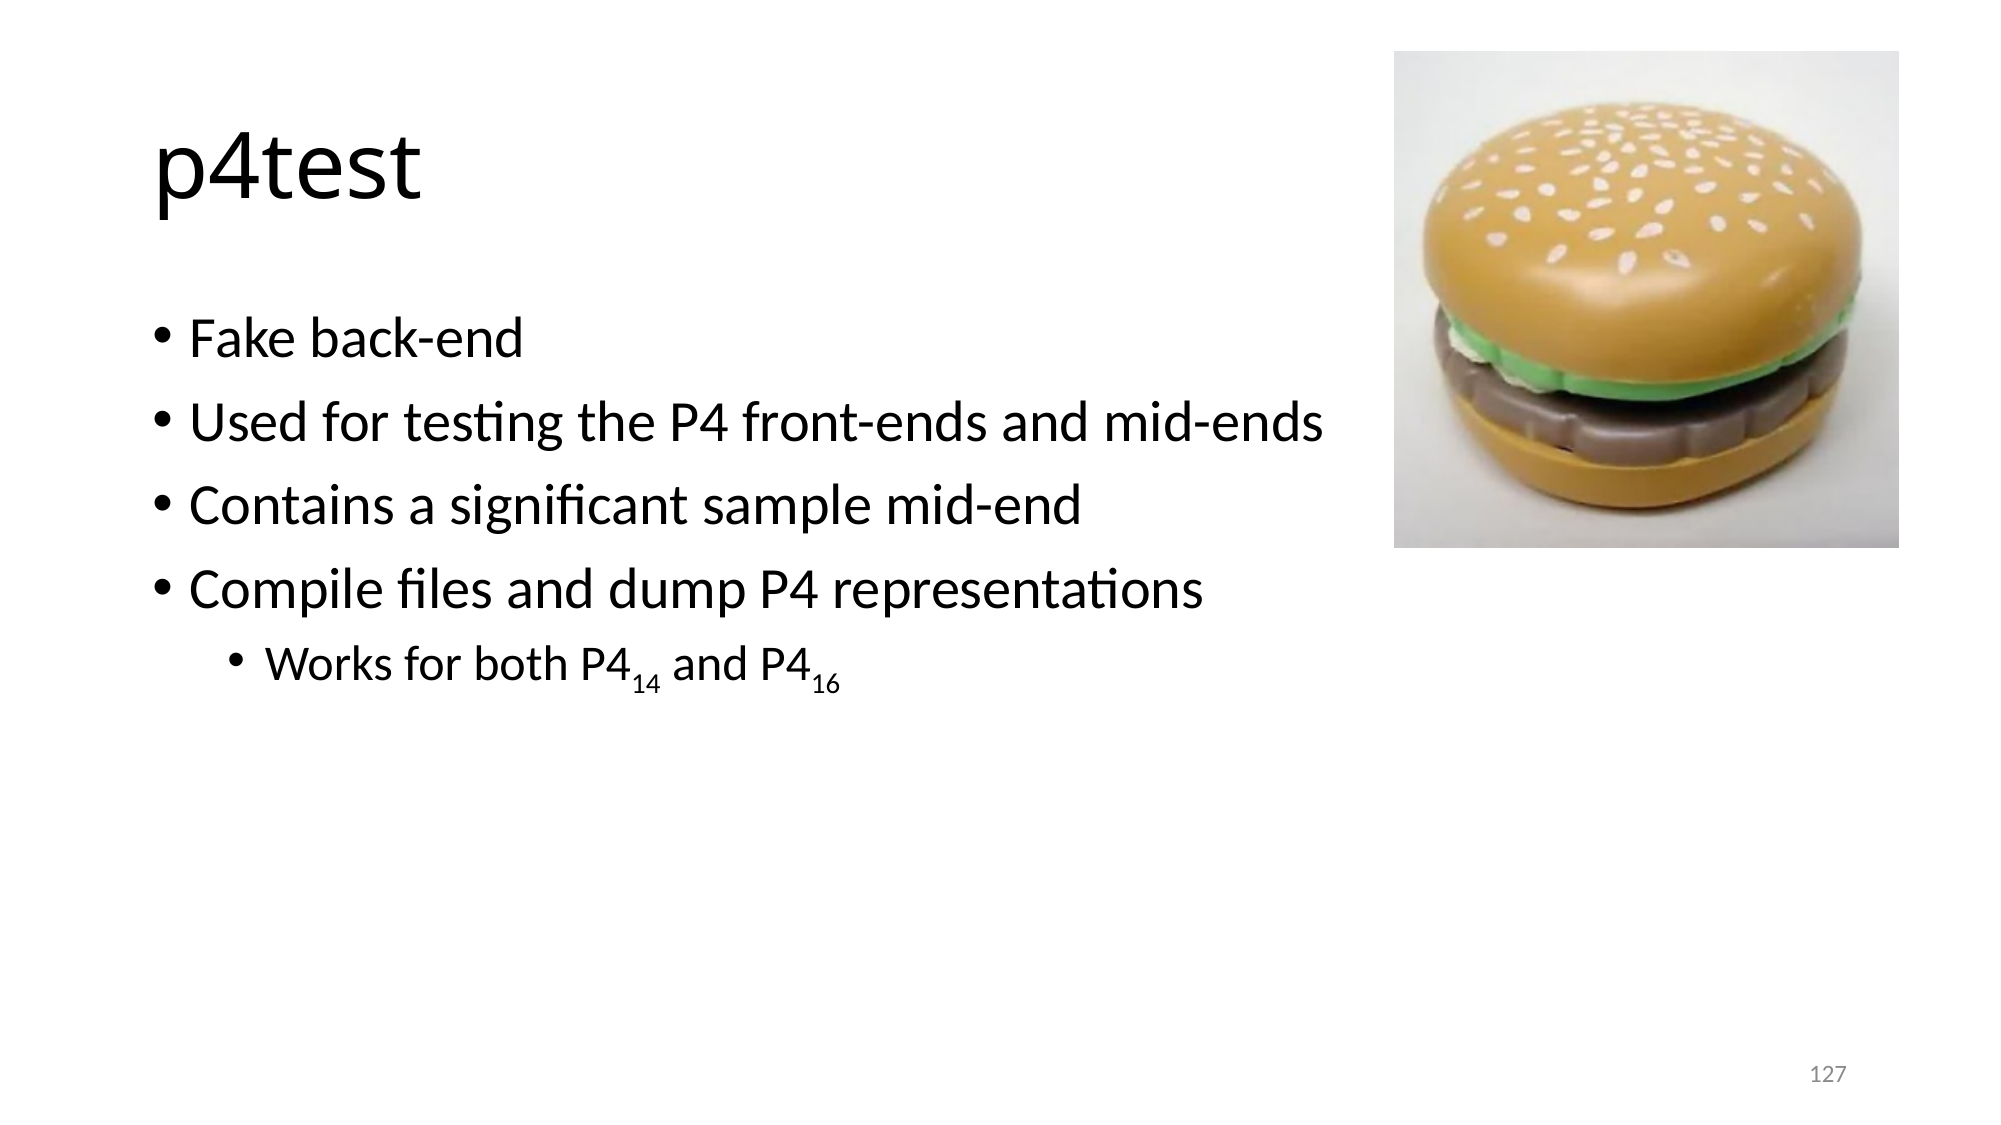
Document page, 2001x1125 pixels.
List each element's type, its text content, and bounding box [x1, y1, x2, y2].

list Fake back-end Used for testing the P4 front-ends and mid-ends Contains a significant sample mid-end Compile files and dump P4 representations Works for both P414 and P416 [137, 299, 1863, 1014]
title p4test [137, 59, 1394, 278]
slide_number 127 [1412, 1042, 1863, 1103]
picture [1394, 51, 1899, 548]
